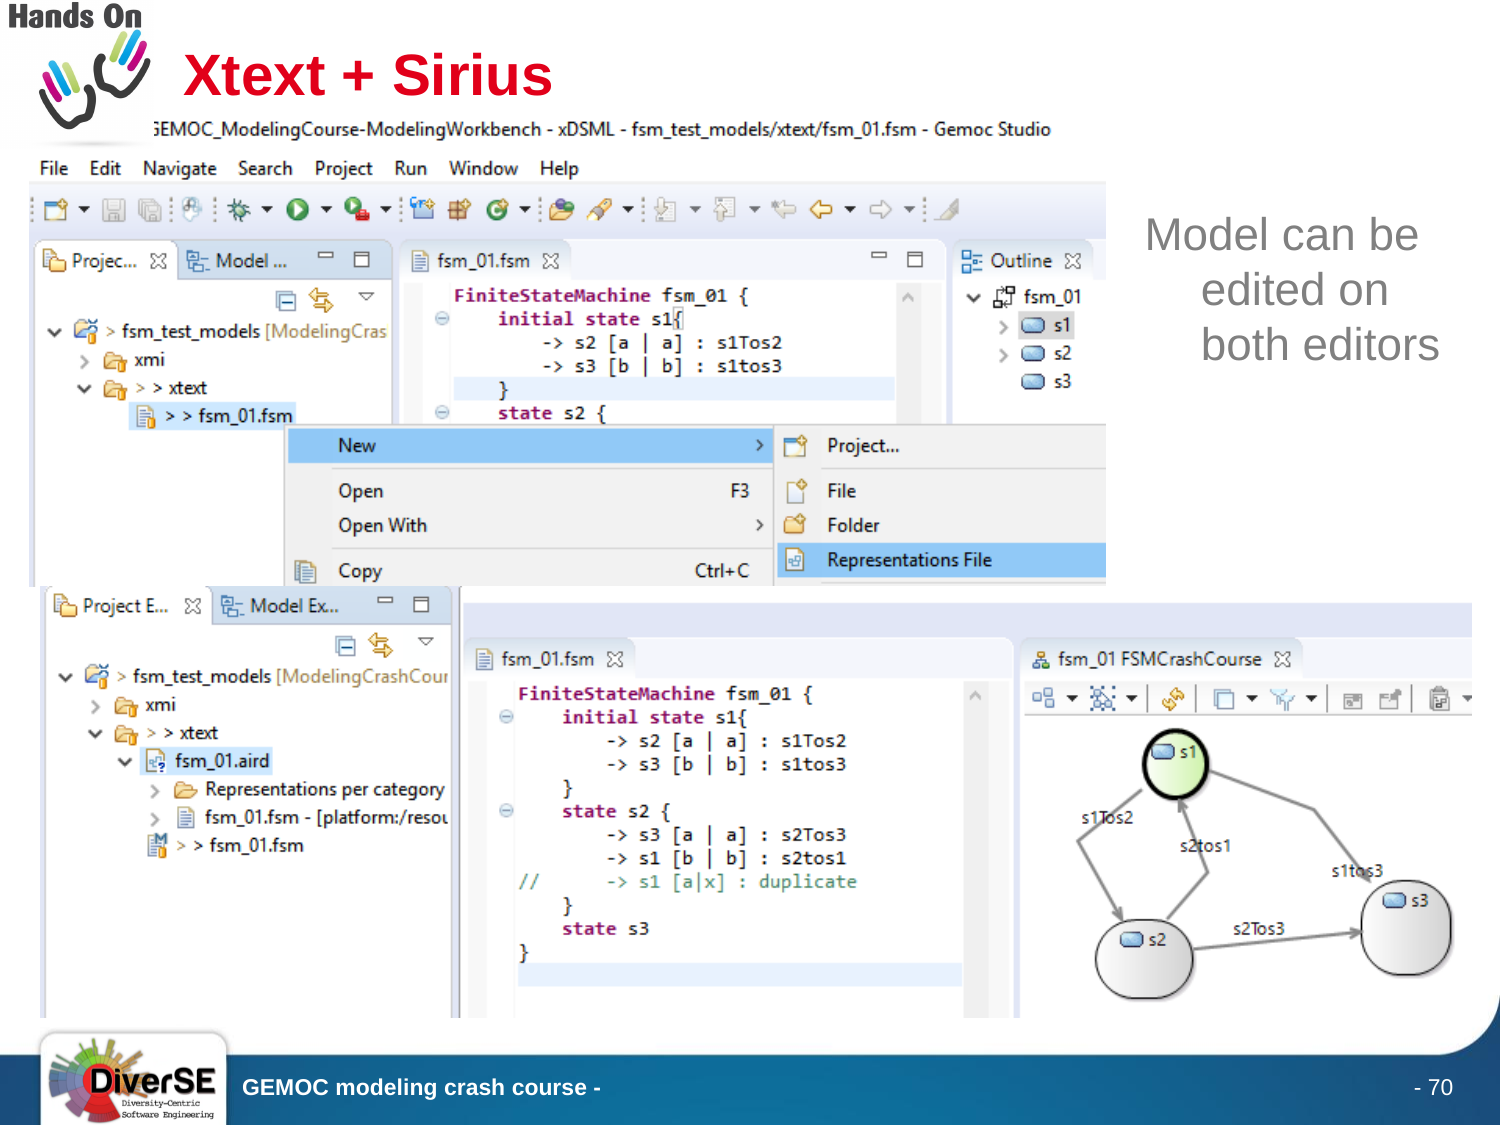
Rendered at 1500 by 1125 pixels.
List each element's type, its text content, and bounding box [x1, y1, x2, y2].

slide_number - 70 [1413, 1064, 1500, 1110]
picture [0, 0, 1500, 1125]
list Model can be edited on both editors [1129, 196, 1459, 584]
footer GEMOC modeling crash course - [242, 1064, 1078, 1110]
title Xtext + Sirius [182, 18, 1459, 126]
